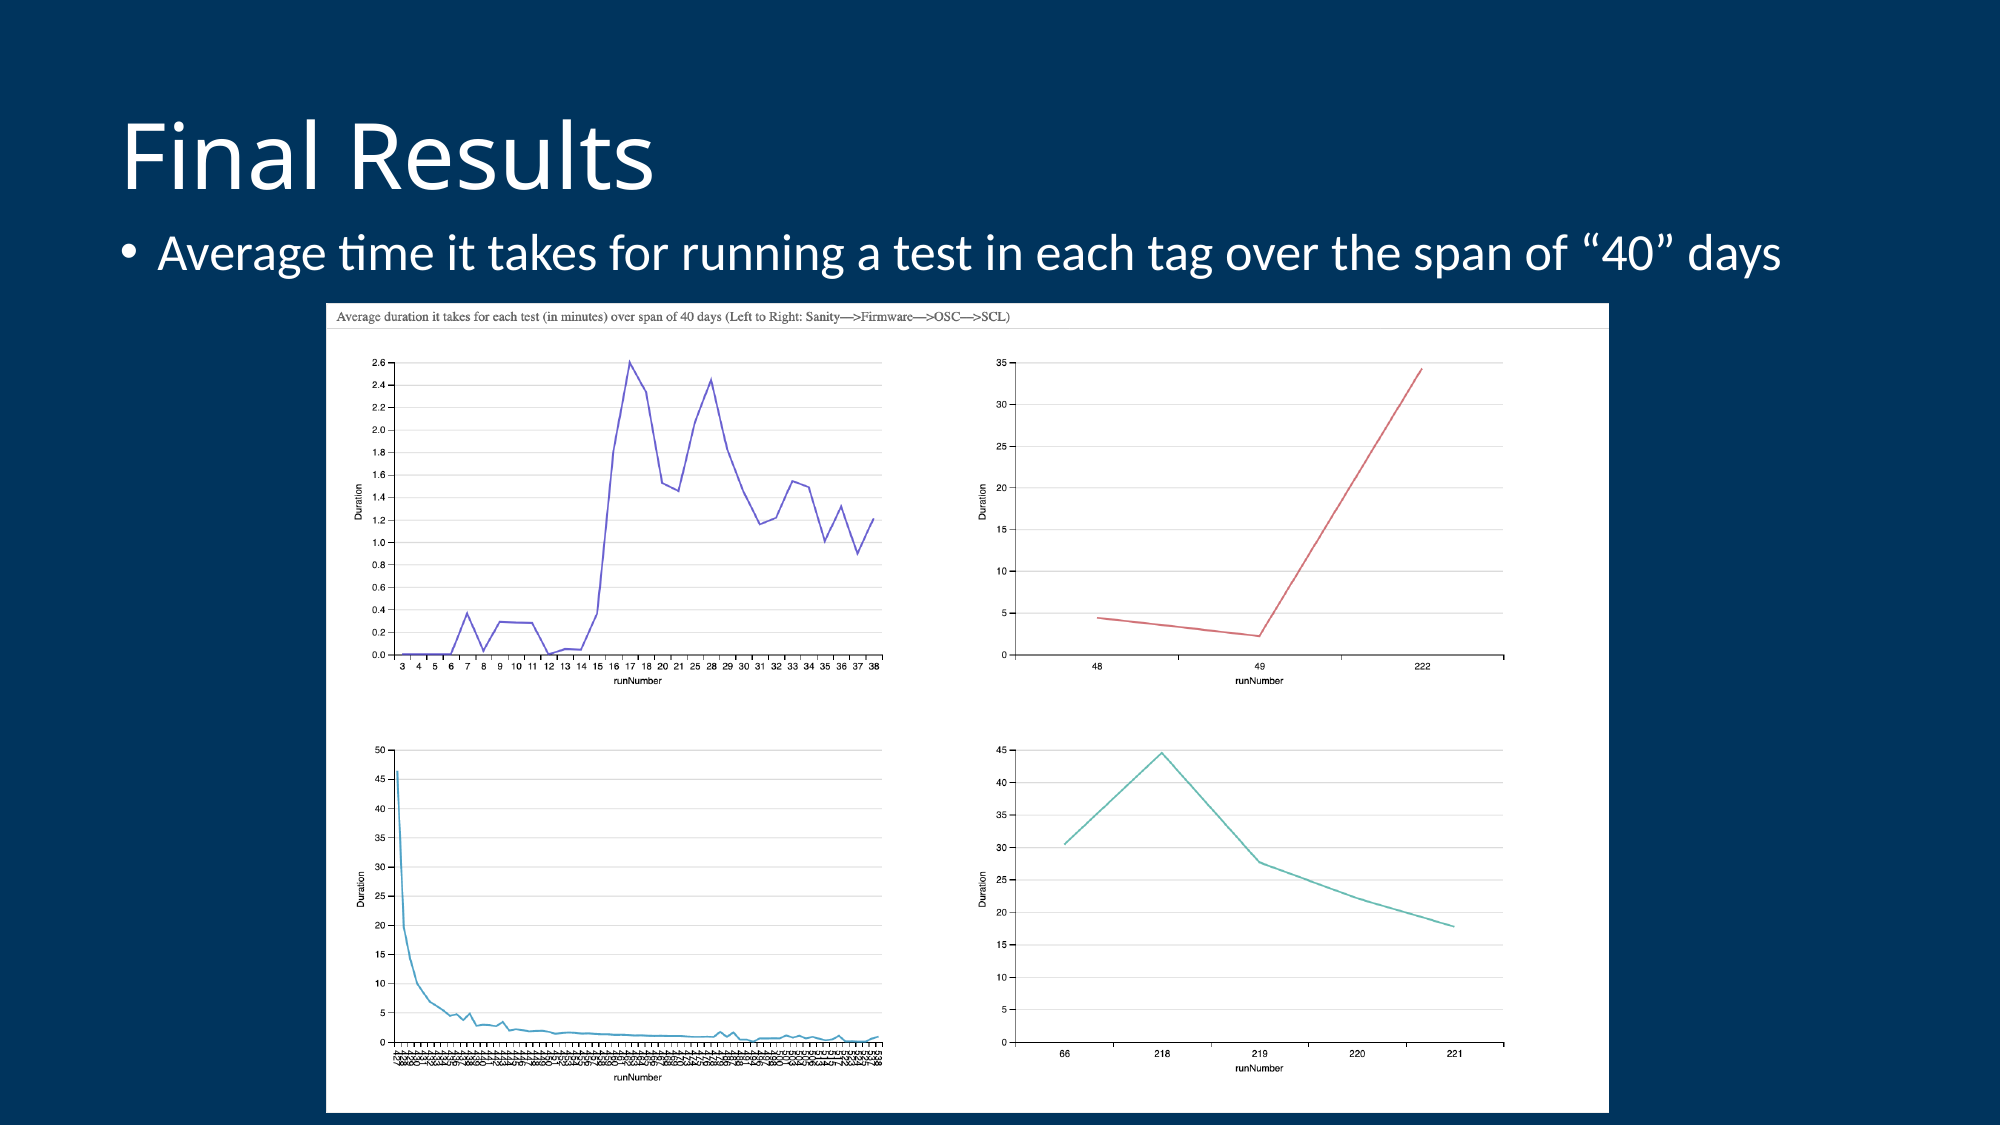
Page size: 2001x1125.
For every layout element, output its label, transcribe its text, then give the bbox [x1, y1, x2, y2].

list Average time it takes for running a test in each tag over the span of “40” days [104, 217, 1976, 304]
picture [326, 303, 1609, 1113]
title Final Results [104, 51, 1830, 217]
